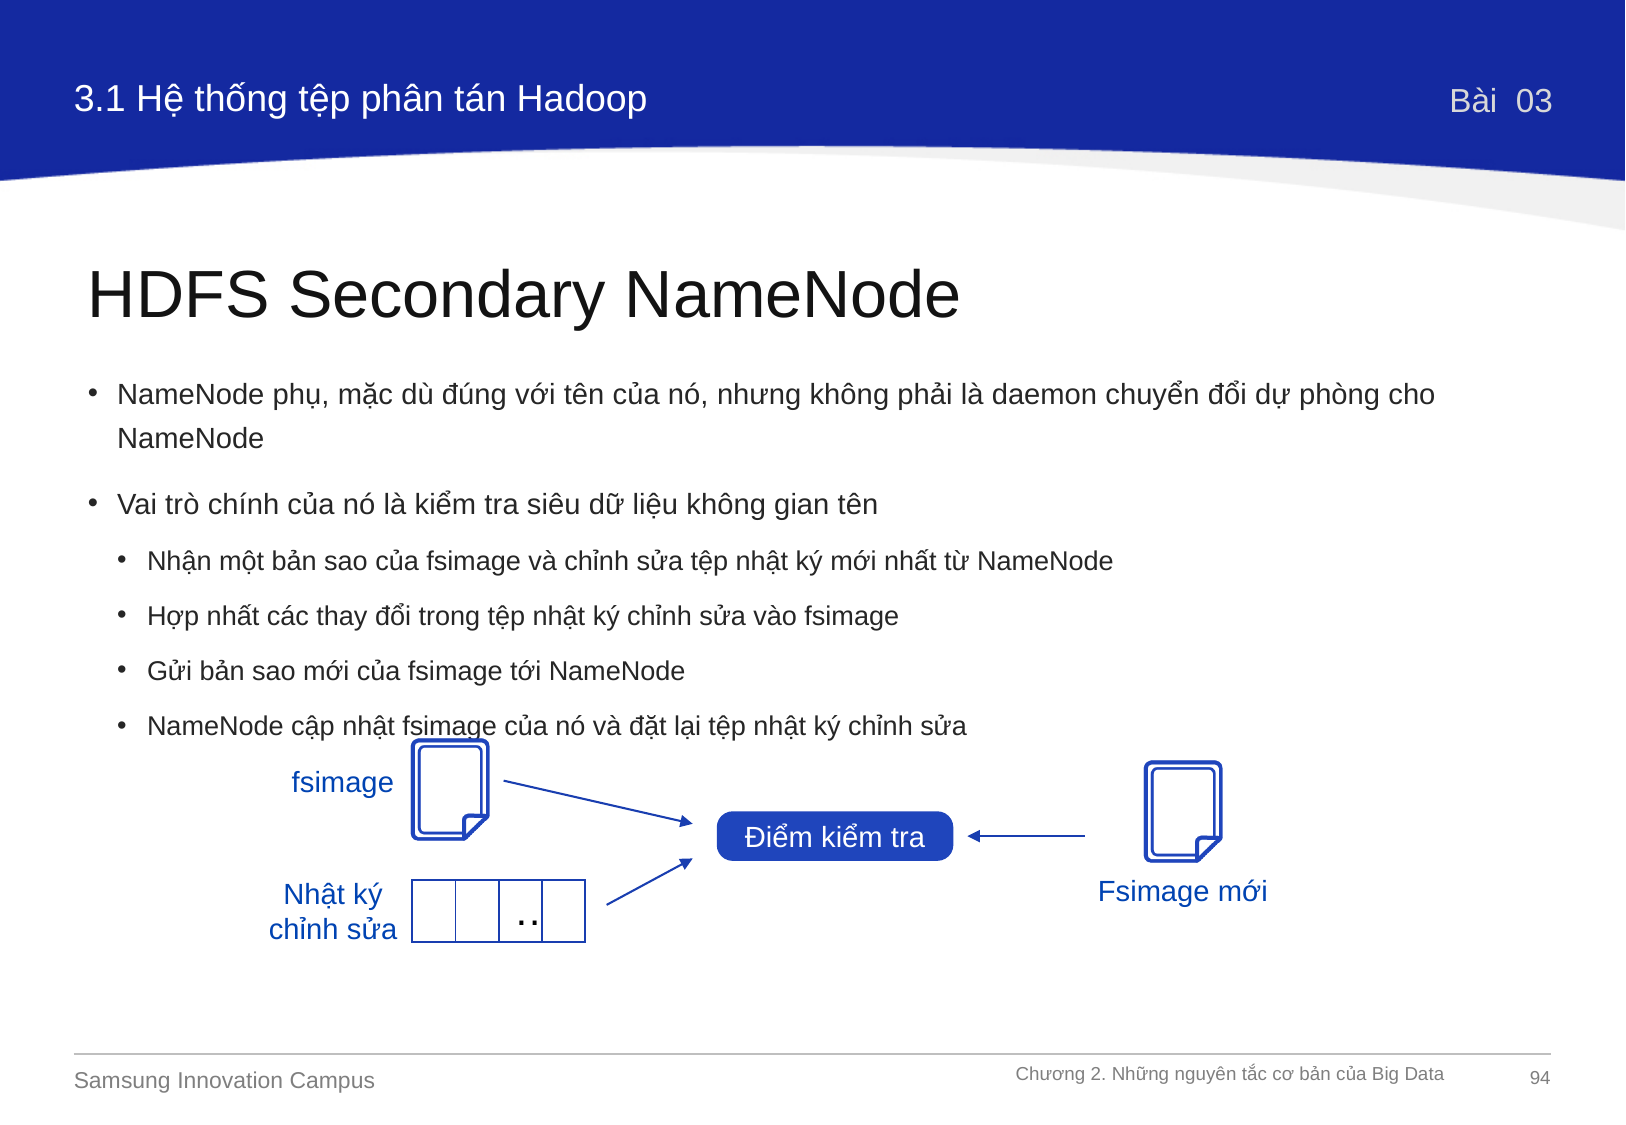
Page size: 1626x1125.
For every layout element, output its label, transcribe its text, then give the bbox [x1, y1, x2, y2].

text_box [606, 858, 693, 906]
table_header [413, 881, 455, 941]
list NameNode phụ, mặc dù đúng với tên của nó, nhưng không phải là daemon chuyển đổi dự phòng cho NameNode Vai trò chính của nó là kiểm tra siêu dữ liệu không gian tên Nhận một bản sao của fsimage và chỉnh sửa tệp nhật ký mới nhất từ NameNode Hợp nhất các thay đổi trong tệp nhật ký chỉnh sửa vào fsimage Gửi bản sao mới của fsimage tới NameNode NameNode cập nhật fsimage của nó và đặt lại tệp nhật ký chỉnh sửa [87, 365, 1531, 516]
list 3.1 Hệ thống tệp phân tán Hadoop [73, 73, 1308, 119]
text_box Fsimage mới [1069, 861, 1297, 919]
picture [0, 0, 1625, 1125]
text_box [503, 780, 693, 825]
text_box Nhật ký chỉnh sửa [249, 880, 411, 941]
list Bài 03 [1423, 79, 1554, 120]
table_header [543, 881, 584, 941]
list HDFS Secondary NameNode [87, 249, 1531, 331]
table_header … [500, 881, 541, 941]
text_box Điểm kiểm tra [716, 811, 954, 861]
text_box fsimage [269, 752, 405, 810]
table_header [456, 881, 498, 941]
